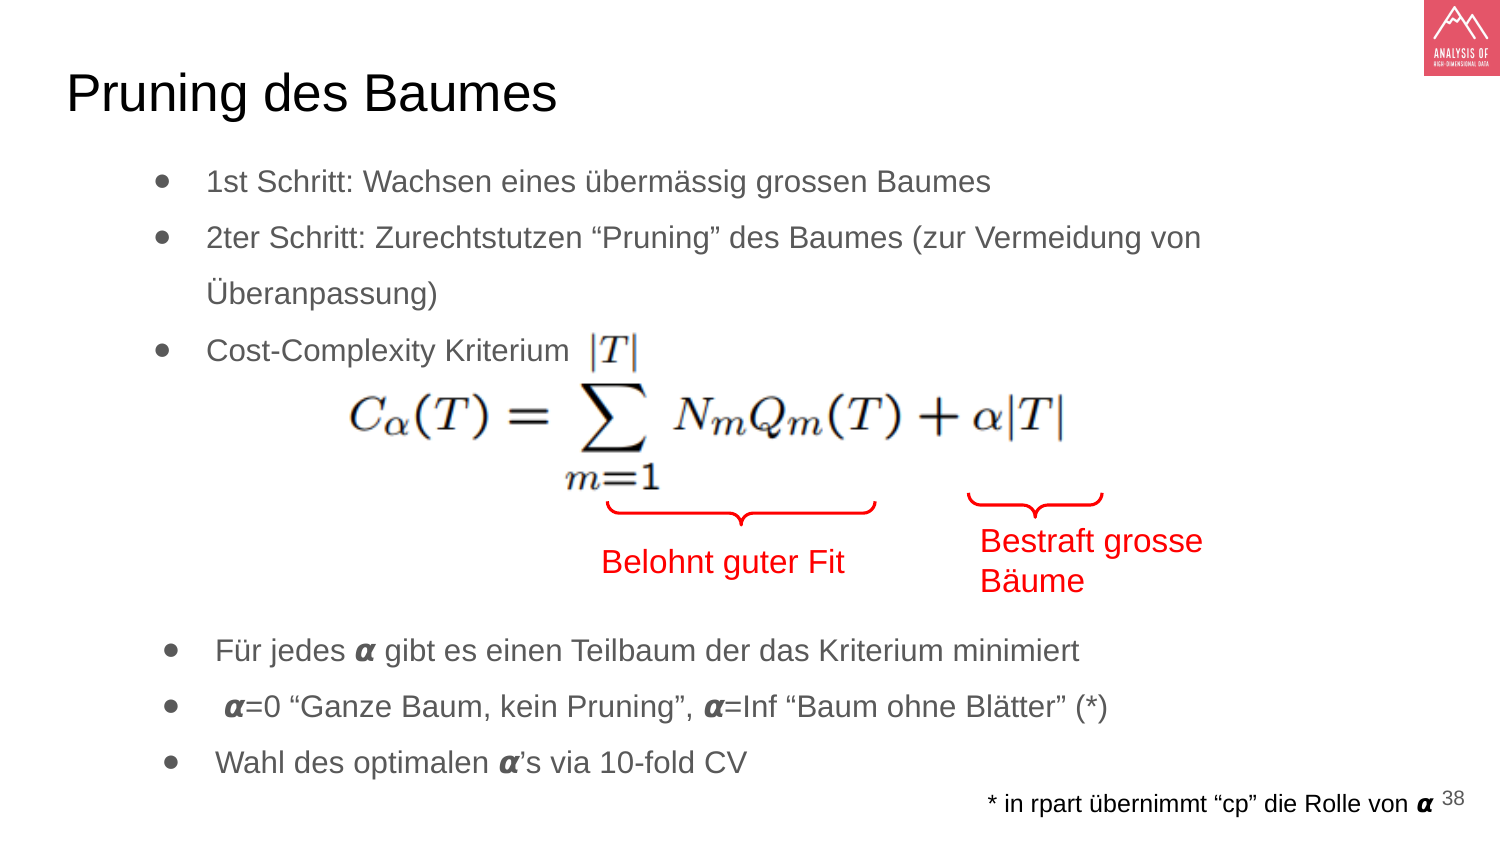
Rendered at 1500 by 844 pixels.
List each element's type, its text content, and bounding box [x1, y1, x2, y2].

text_box 1st Schritt: Wachsen eines übermässig grossen Baumes 2ter Schritt: Zurechtstutzen “Pruning” des Baumes (zur Vermeidung von Überanpassung) Cost-Complexity Kriterium [116, 127, 1315, 383]
title Pruning des Baumes [51, 43, 1449, 138]
picture [1424, 0, 1500, 76]
text_box * in rpart übernimmt “cp” die Rolle von 𝞪 [972, 772, 1471, 832]
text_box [312, 310, 1226, 617]
text_box Für jedes 𝞪 gibt es einen Teilbaum der das Kriterium minimiert 𝞪=0 “Ganze Baum, kein Pruning”, 𝞪=Inf “Baum ohne Blätter” (*) Wahl des optimalen 𝞪’s via 10-fold CV [124, 596, 1324, 795]
slide_number ‹#› [1389, 764, 1480, 830]
